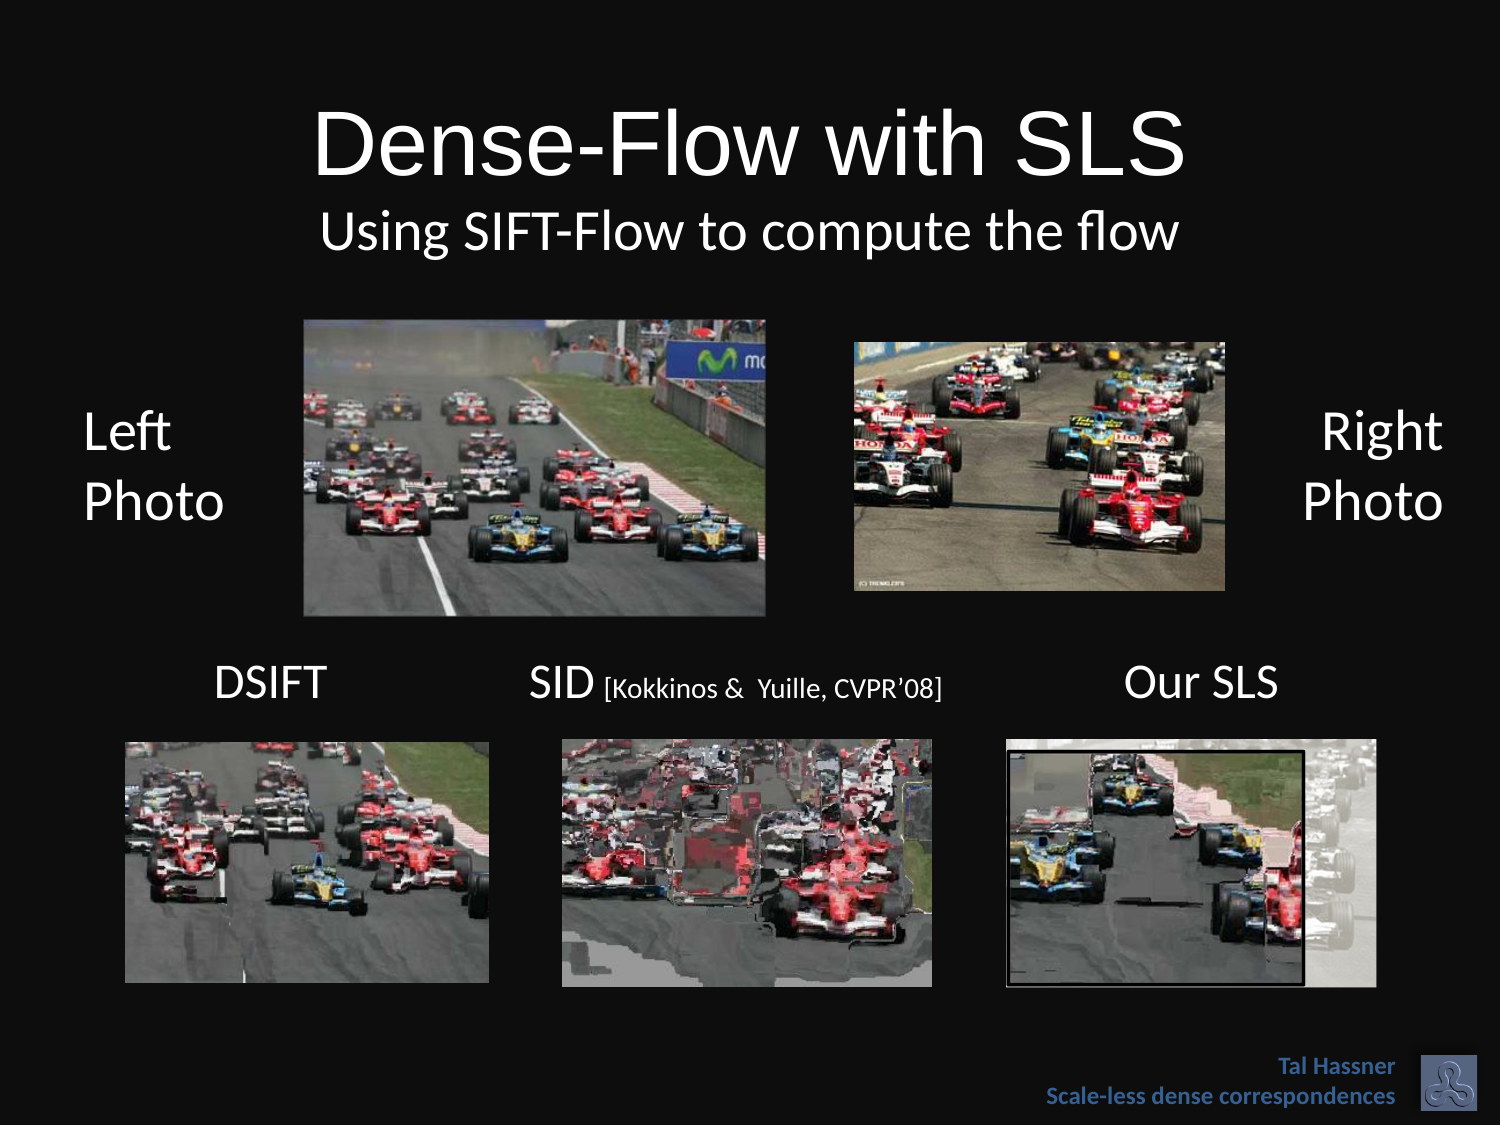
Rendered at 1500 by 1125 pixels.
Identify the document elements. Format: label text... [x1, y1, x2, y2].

text_box Using SIFT-Flow to compute the flow [184, 184, 1316, 270]
picture [125, 742, 489, 984]
text_box SID [Kokkinos & Yuille, CVPR’08] [503, 640, 969, 716]
picture [1004, 738, 1377, 988]
title Dense-Flow with SLS [74, 44, 1426, 233]
picture [854, 342, 1226, 591]
picture [303, 319, 767, 618]
text_box Left Photo [69, 384, 248, 540]
text_box Our SLS [1036, 640, 1367, 716]
picture [561, 739, 933, 987]
text_box Right Photo [1279, 384, 1459, 540]
text_box DSIFT [105, 640, 436, 716]
